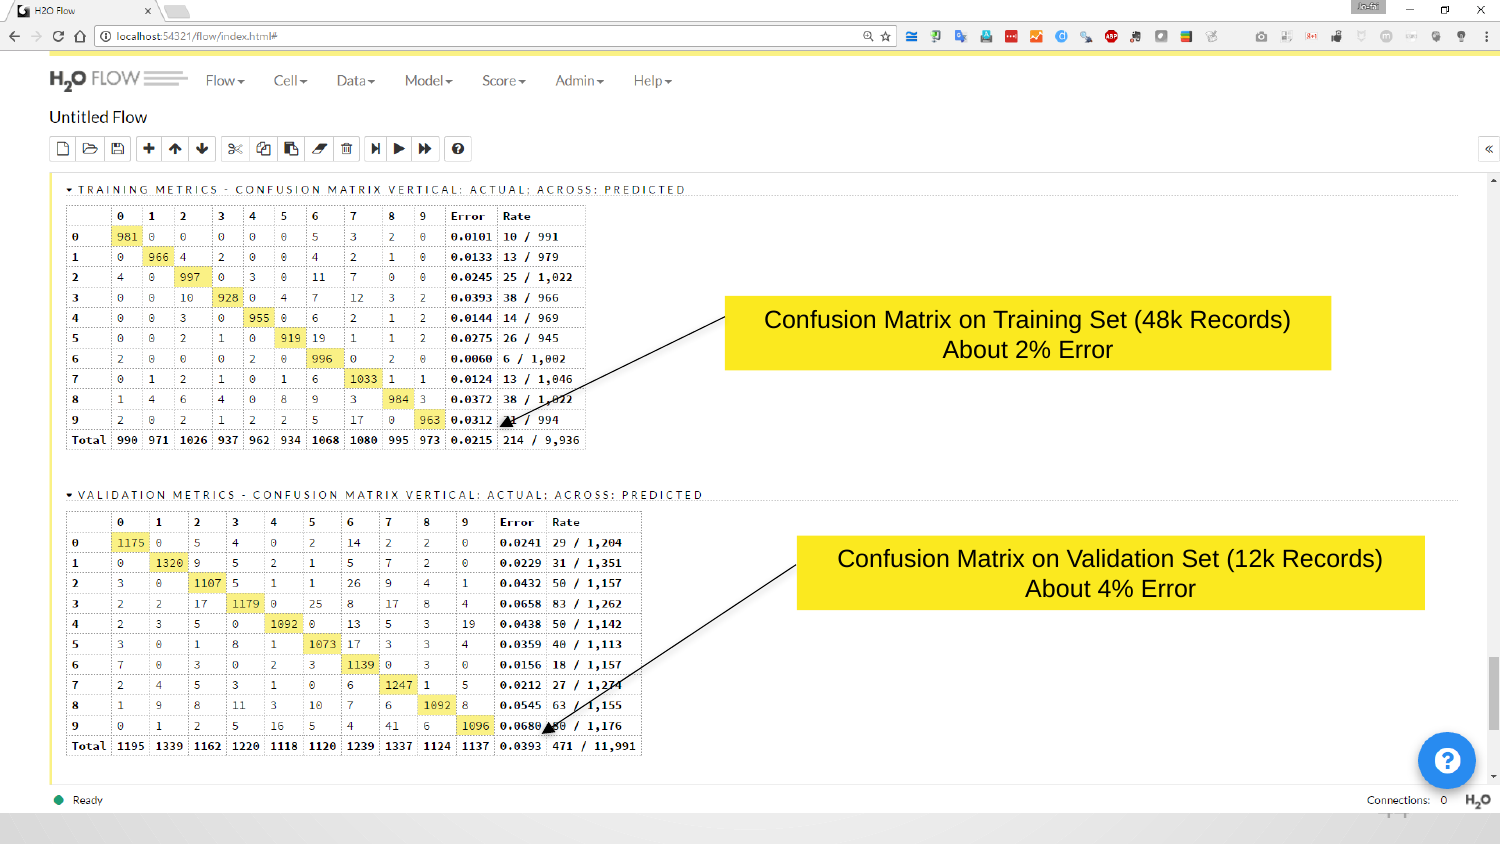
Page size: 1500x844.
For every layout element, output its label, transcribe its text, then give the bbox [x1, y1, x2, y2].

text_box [541, 564, 797, 735]
slide_number 44 [1074, 822, 1425, 827]
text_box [499, 316, 726, 428]
picture [0, 0, 1500, 813]
